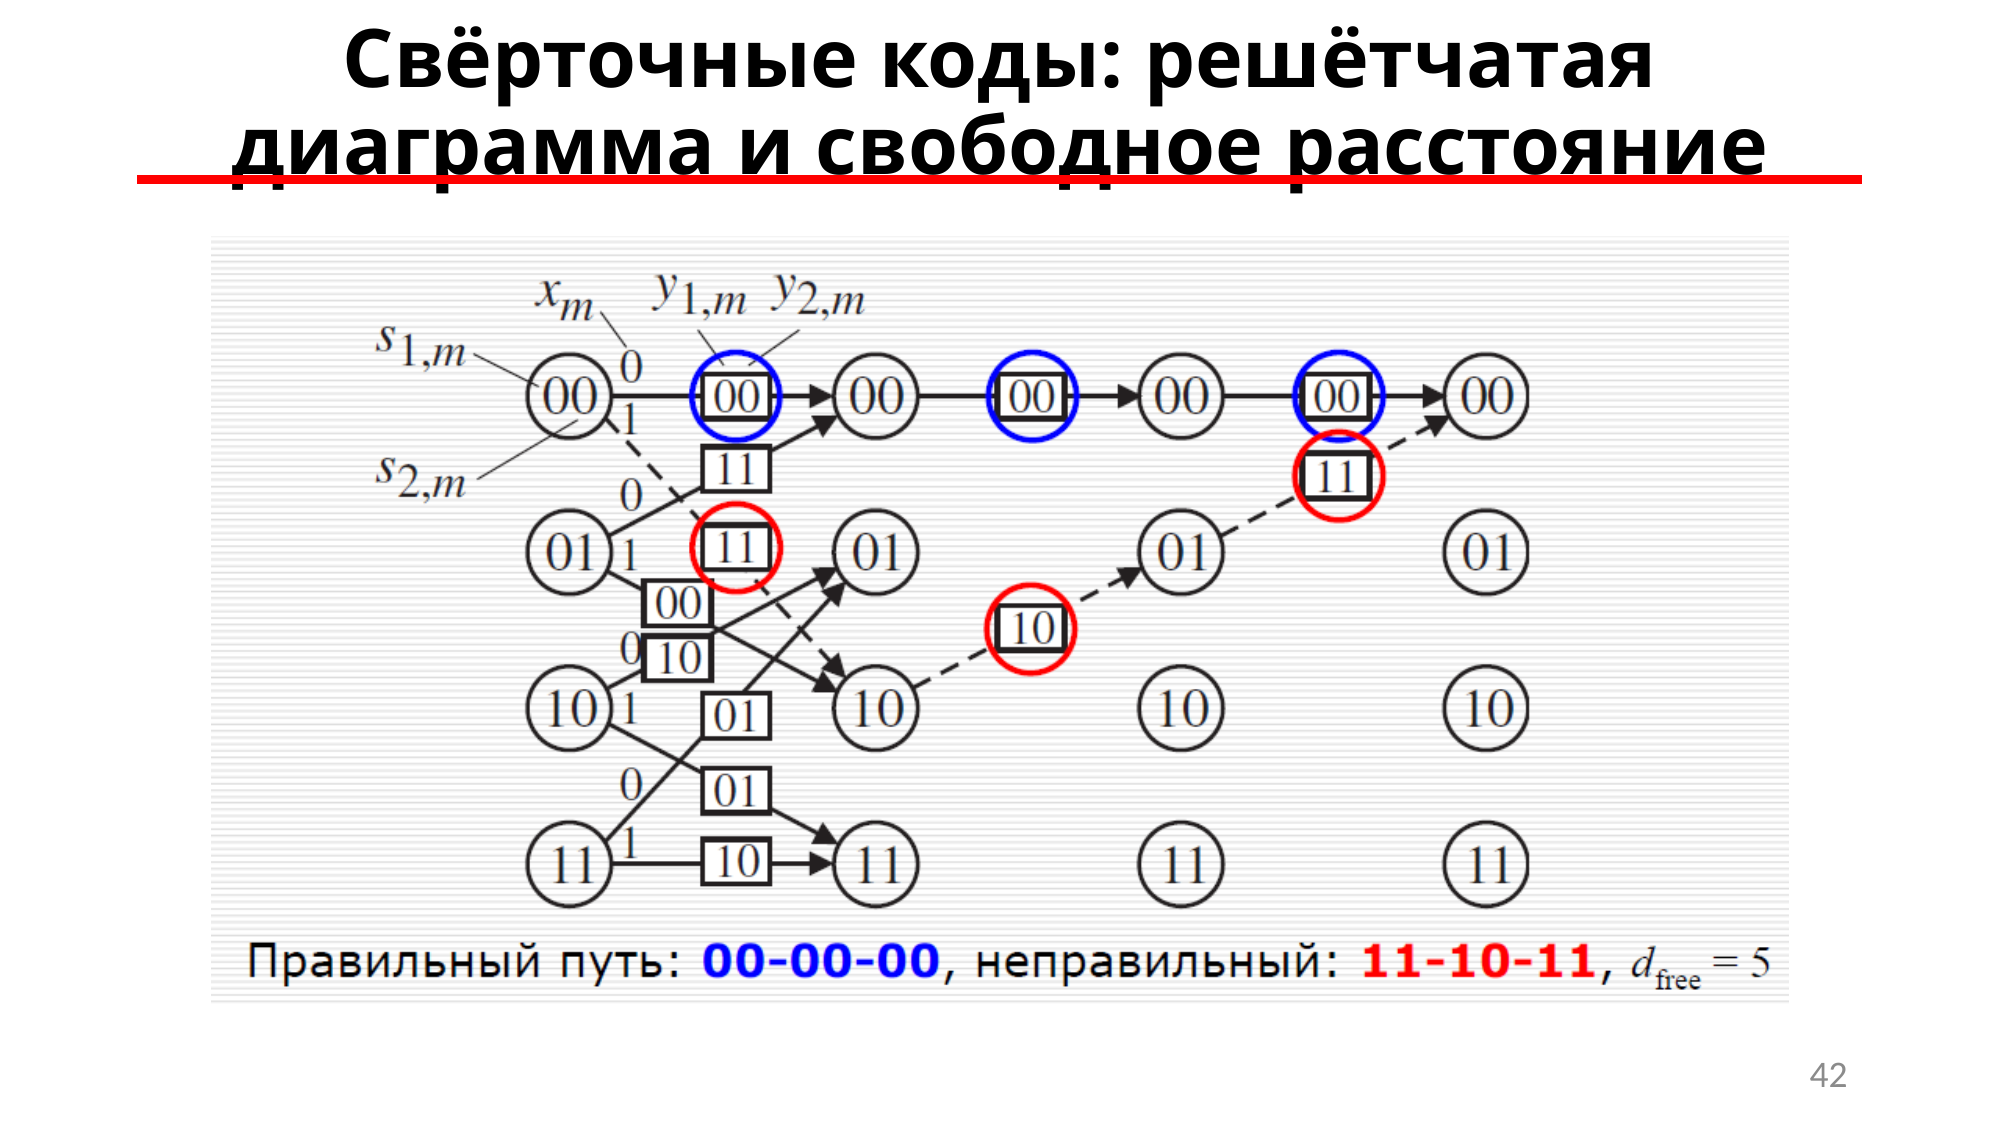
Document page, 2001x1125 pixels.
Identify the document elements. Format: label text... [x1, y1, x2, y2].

text_box Свёрточные коды: решётчатая диаграмма и свободное расстояние [137, 180, 1863, 201]
slide_number 42 [1412, 1042, 1863, 1103]
picture [211, 236, 1789, 1007]
text_box Свёрточные коды: решётчатая диаграмма и свободное расстояние [137, 10, 1863, 179]
